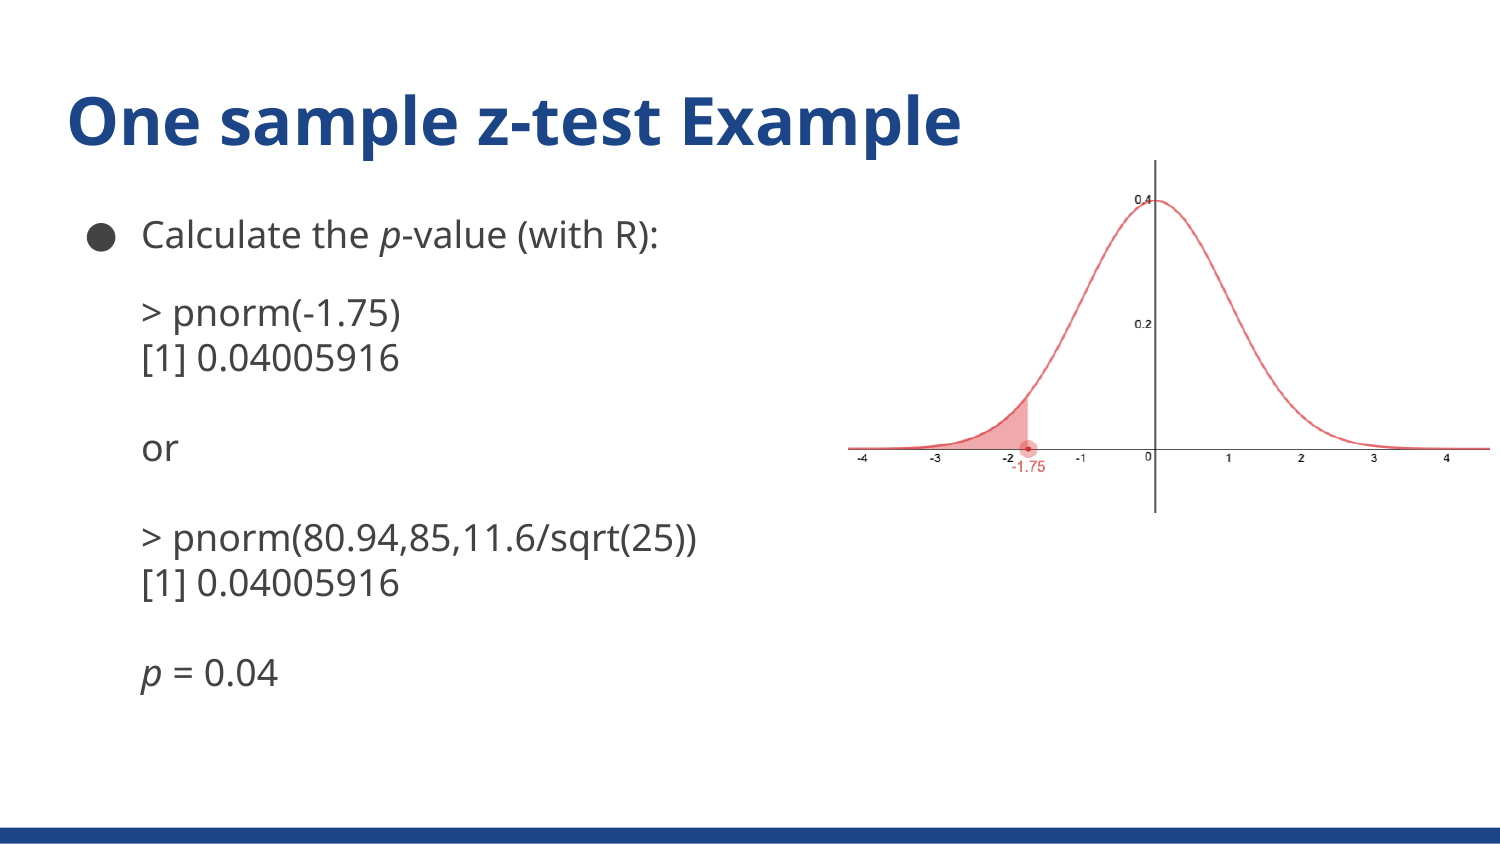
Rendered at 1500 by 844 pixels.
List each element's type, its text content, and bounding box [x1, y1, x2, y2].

title One sample z-test Example [51, 64, 1449, 167]
picture [848, 160, 1490, 513]
list Calculate the p-value (with R): > pnorm(-1.75) [1] 0.04005916 or > pnorm(80.94,85,11.6/sqrt(25)) [1] 0.04005916 p = 0.04 [51, 189, 1449, 844]
